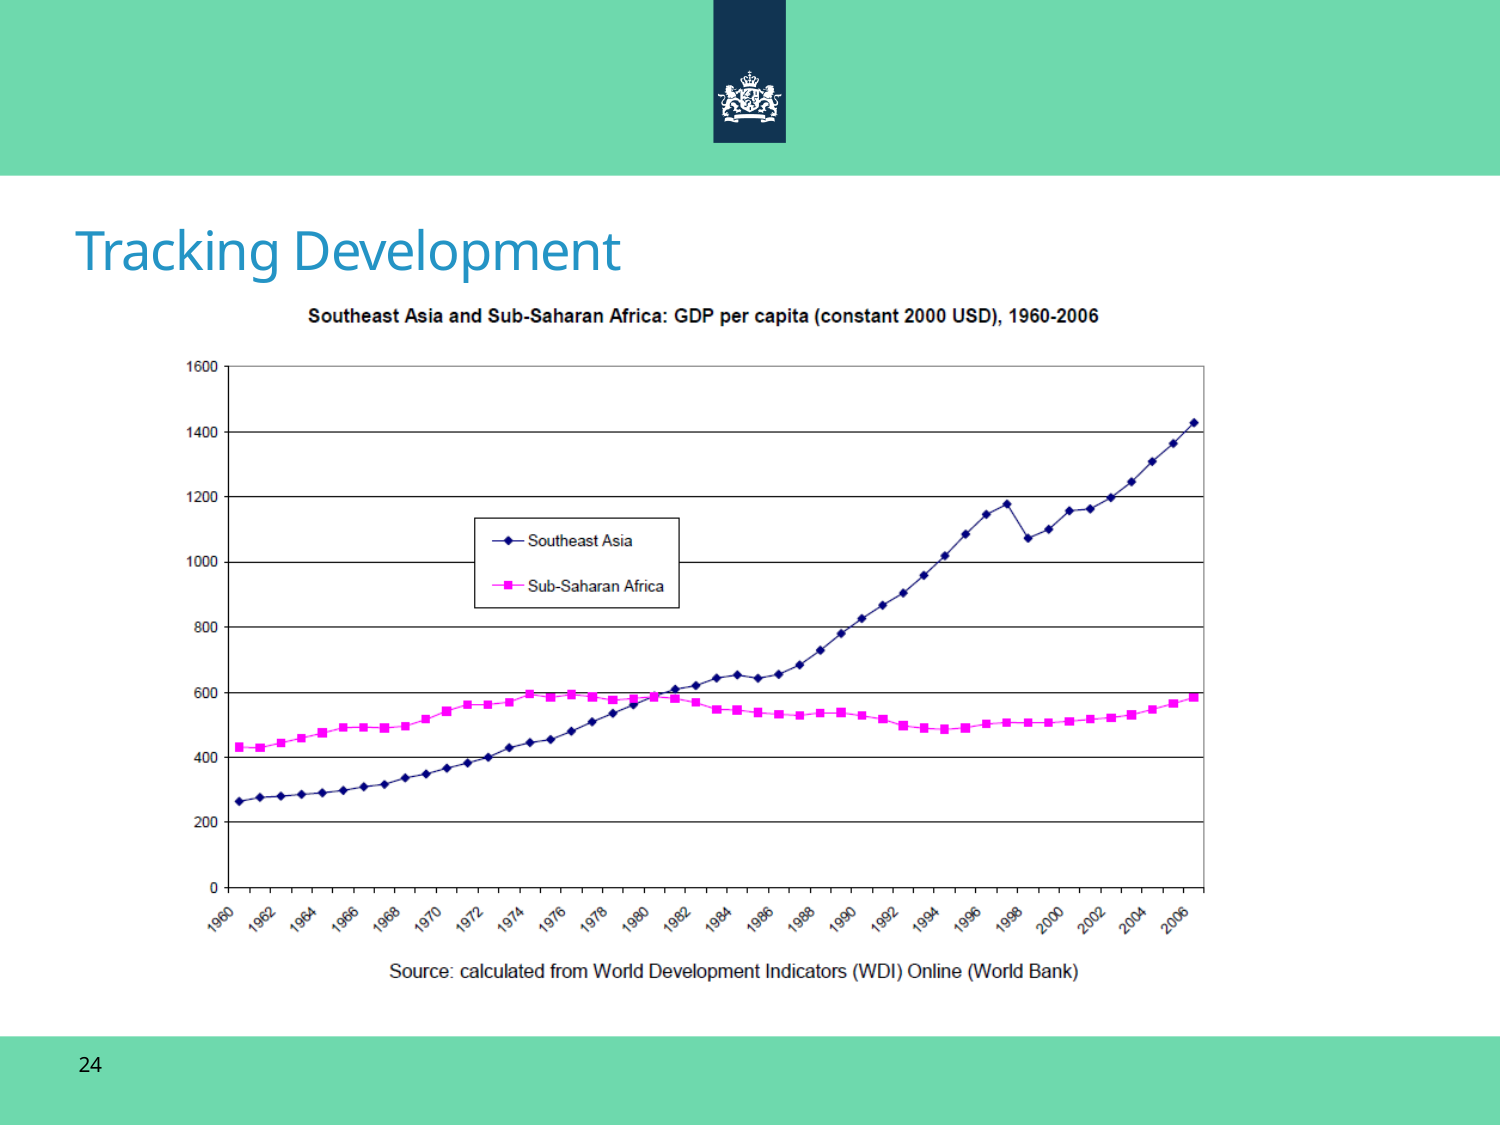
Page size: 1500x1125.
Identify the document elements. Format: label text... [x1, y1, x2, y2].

slide_number 24 [63, 1043, 181, 1104]
picture [711, 0, 788, 145]
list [166, 294, 1244, 997]
title Tracking Development [59, 202, 737, 297]
